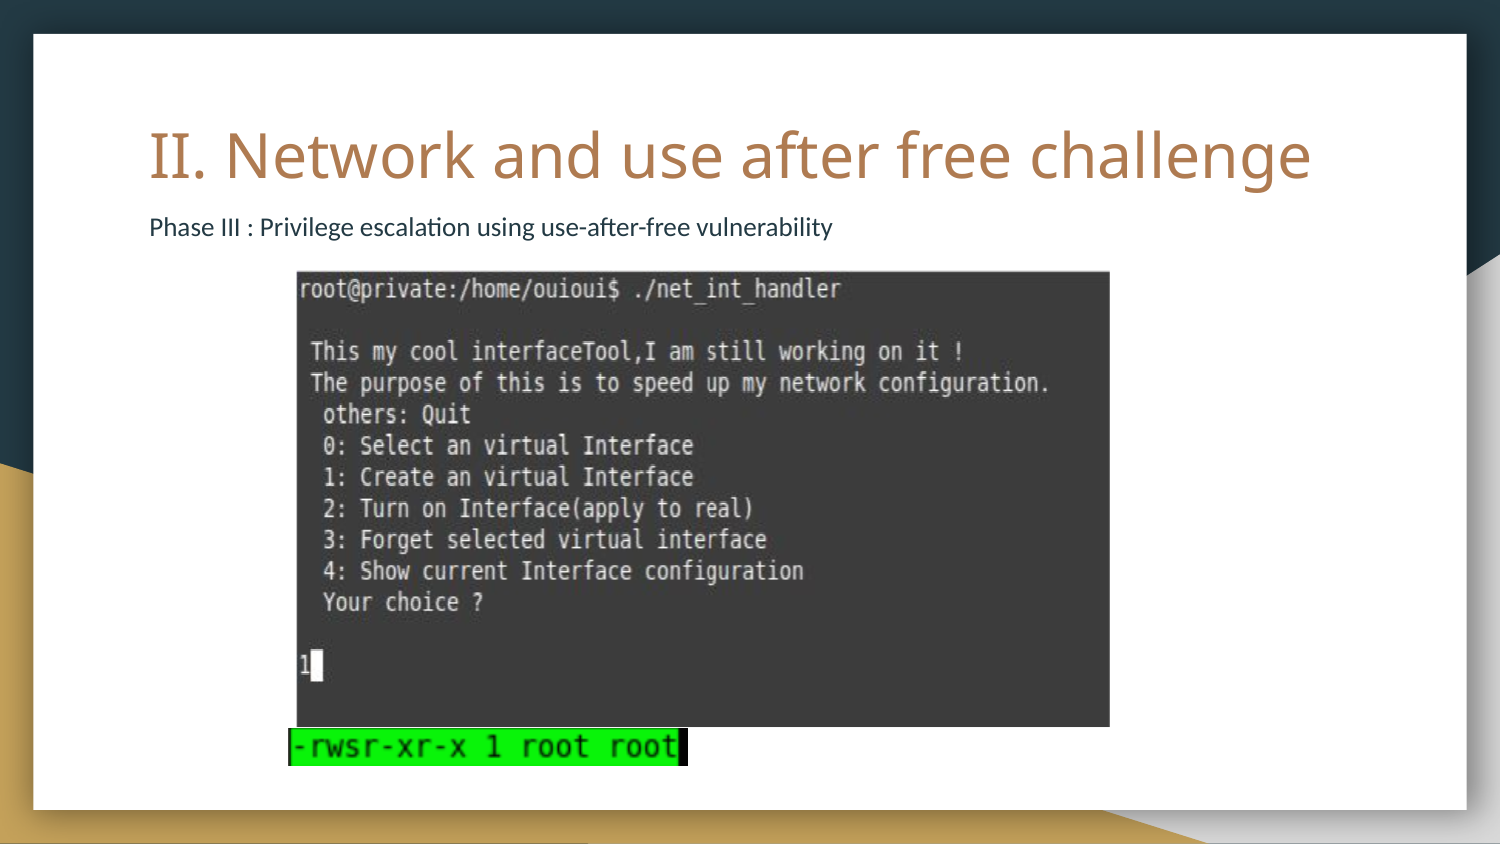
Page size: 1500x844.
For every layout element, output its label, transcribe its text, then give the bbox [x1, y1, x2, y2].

picture [288, 257, 1131, 766]
subtitle Phase III : Privilege escalation using use-after-free vulnerability [134, 189, 1014, 276]
title II. Network and use after free challenge [134, 101, 1366, 258]
